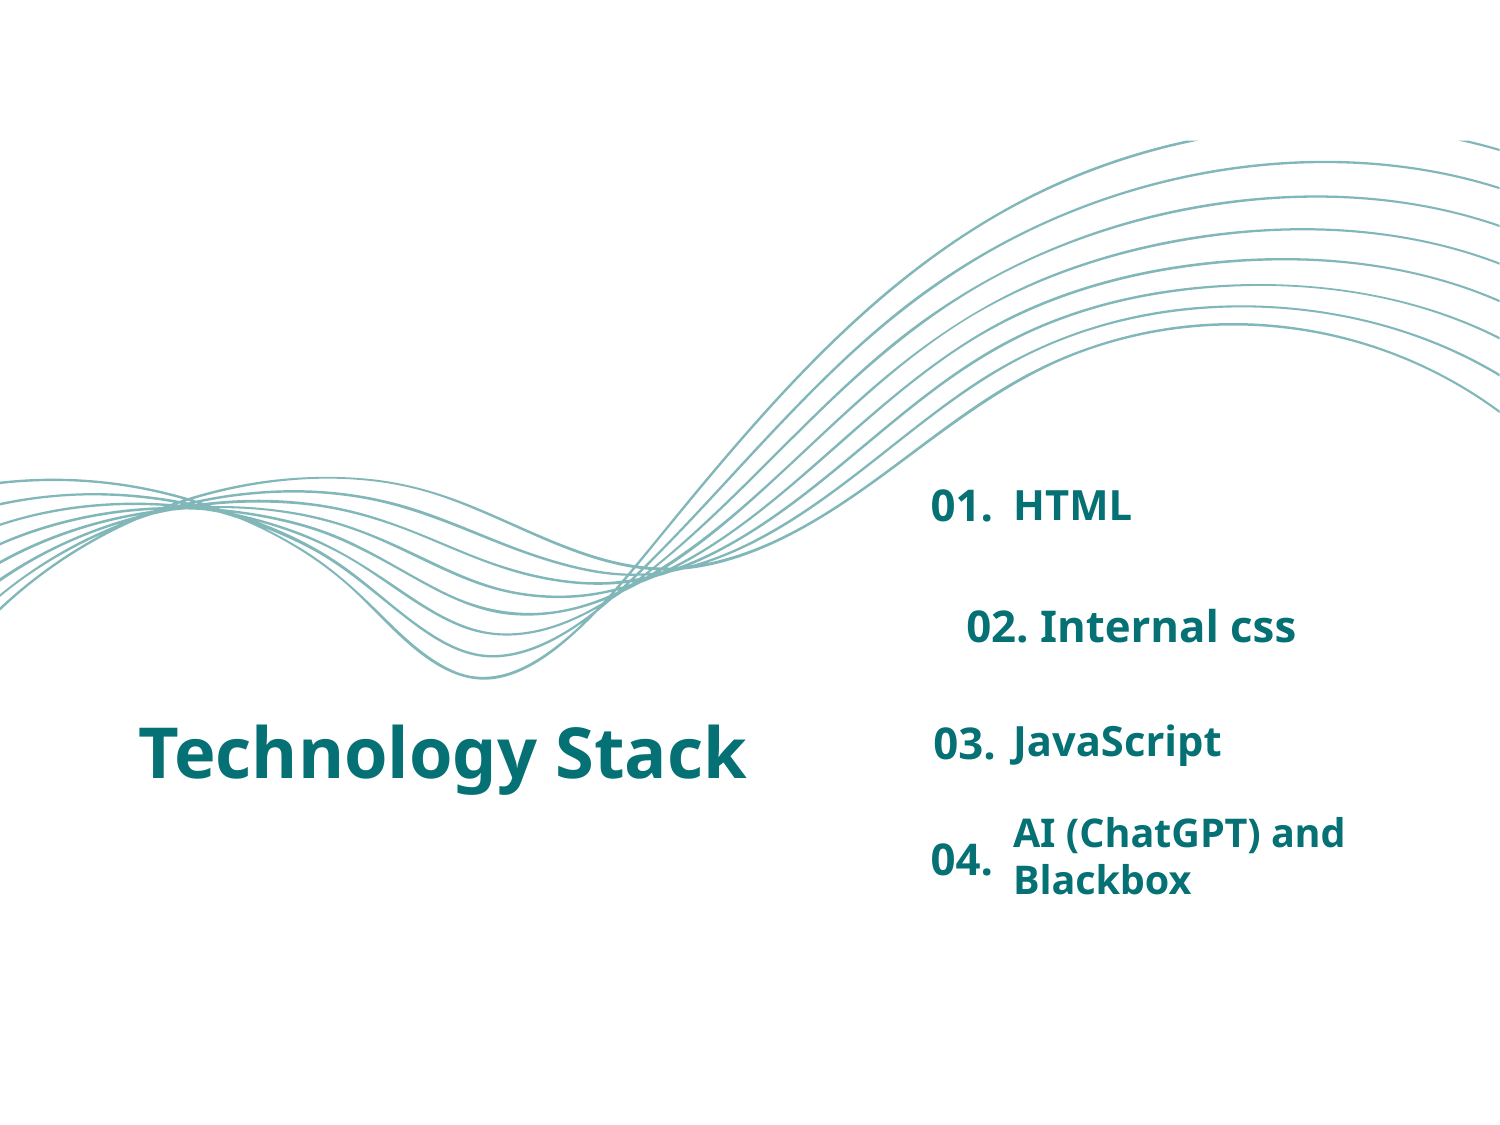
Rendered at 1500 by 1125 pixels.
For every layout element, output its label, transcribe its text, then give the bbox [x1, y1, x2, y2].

text_box HTML [1013, 472, 1444, 535]
text_box 01. [912, 472, 994, 535]
text_box AI (ChatGPT) and Blackbox [1013, 824, 1444, 887]
text_box 04. [912, 827, 994, 890]
title Technology Stack [138, 659, 791, 793]
text_box JavaScript [1013, 708, 1444, 771]
text_box 03. [912, 705, 996, 779]
text_box 02. Internal css [912, 590, 1366, 661]
